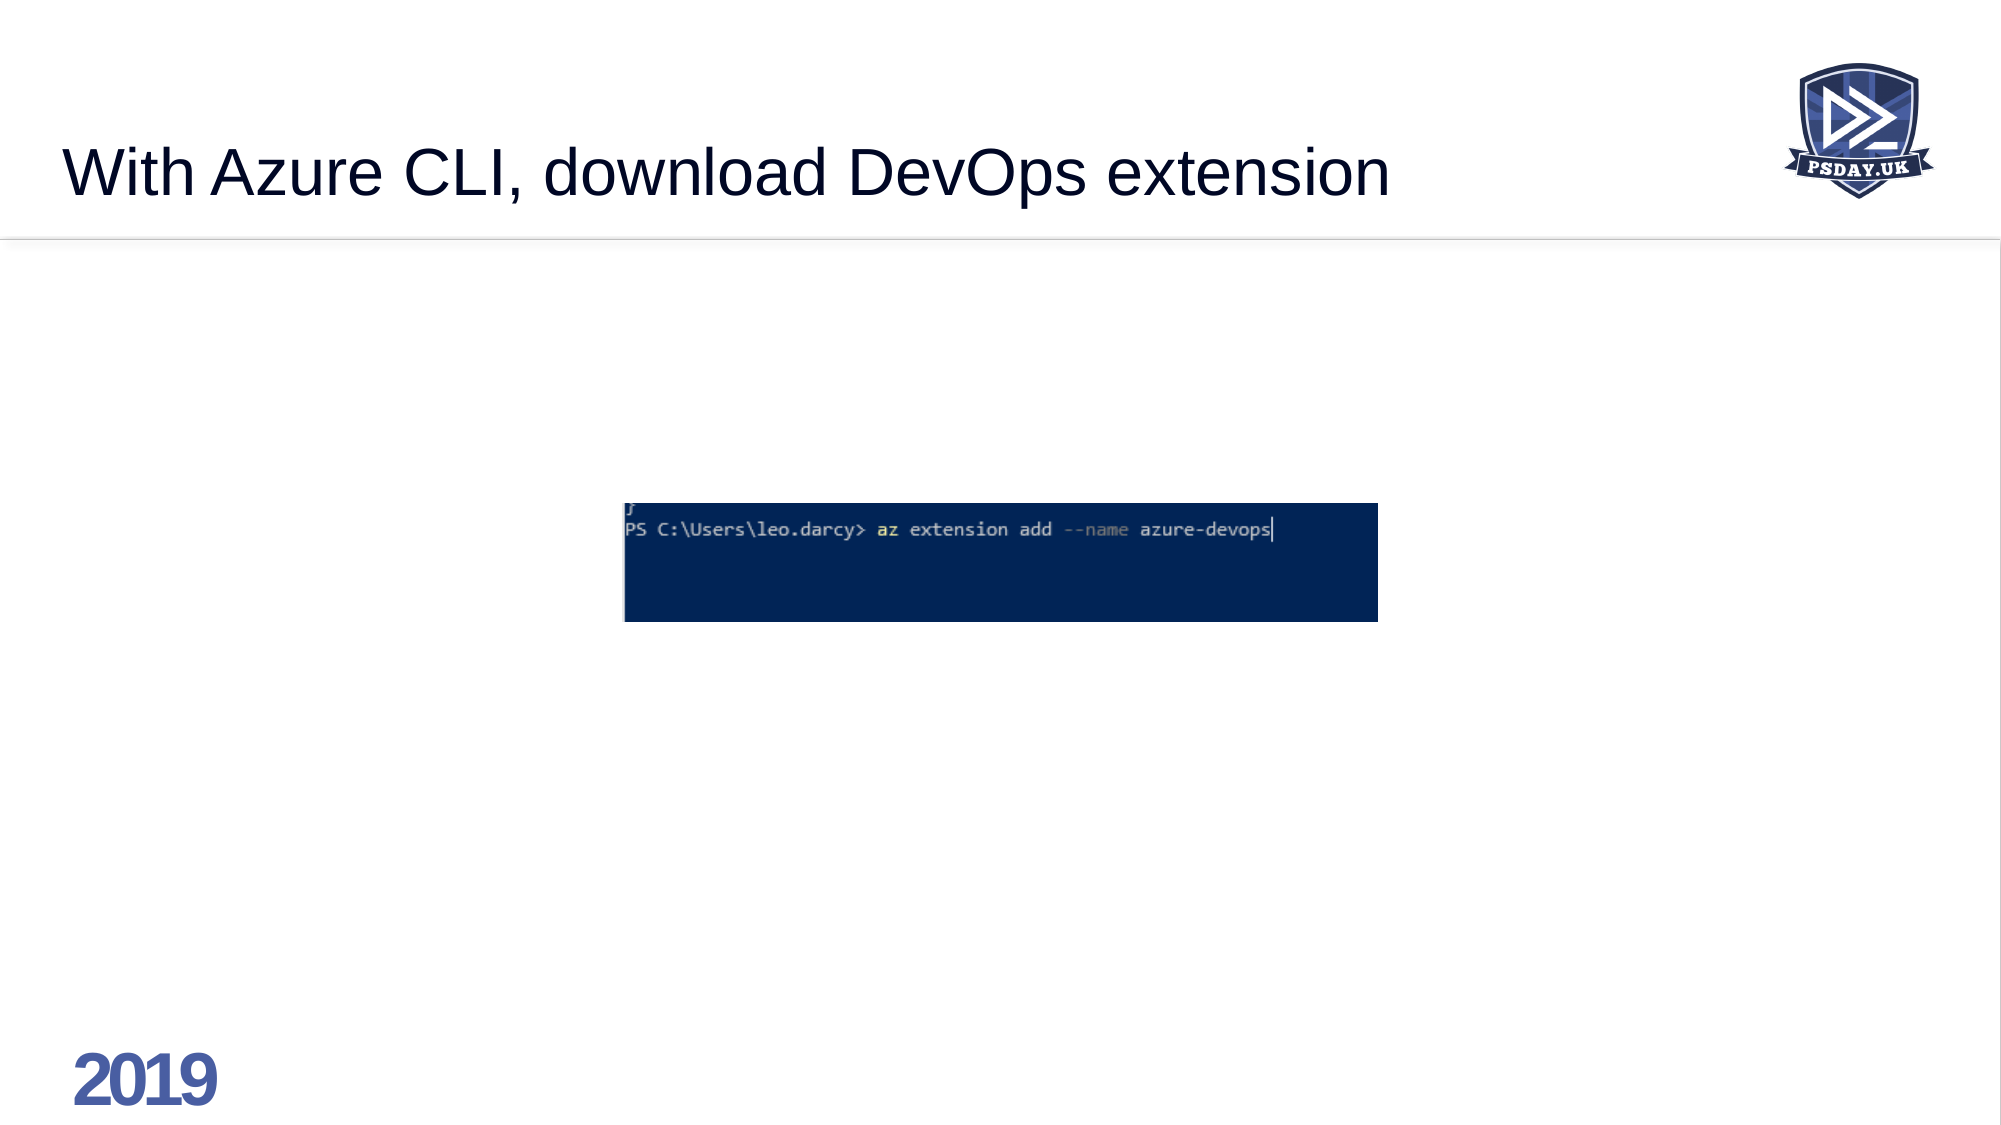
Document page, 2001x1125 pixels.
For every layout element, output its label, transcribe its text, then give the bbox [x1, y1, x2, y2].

picture [1781, 53, 1937, 209]
title With Azure CLI, download DevOps extension [62, 128, 1772, 209]
picture [622, 502, 1378, 623]
